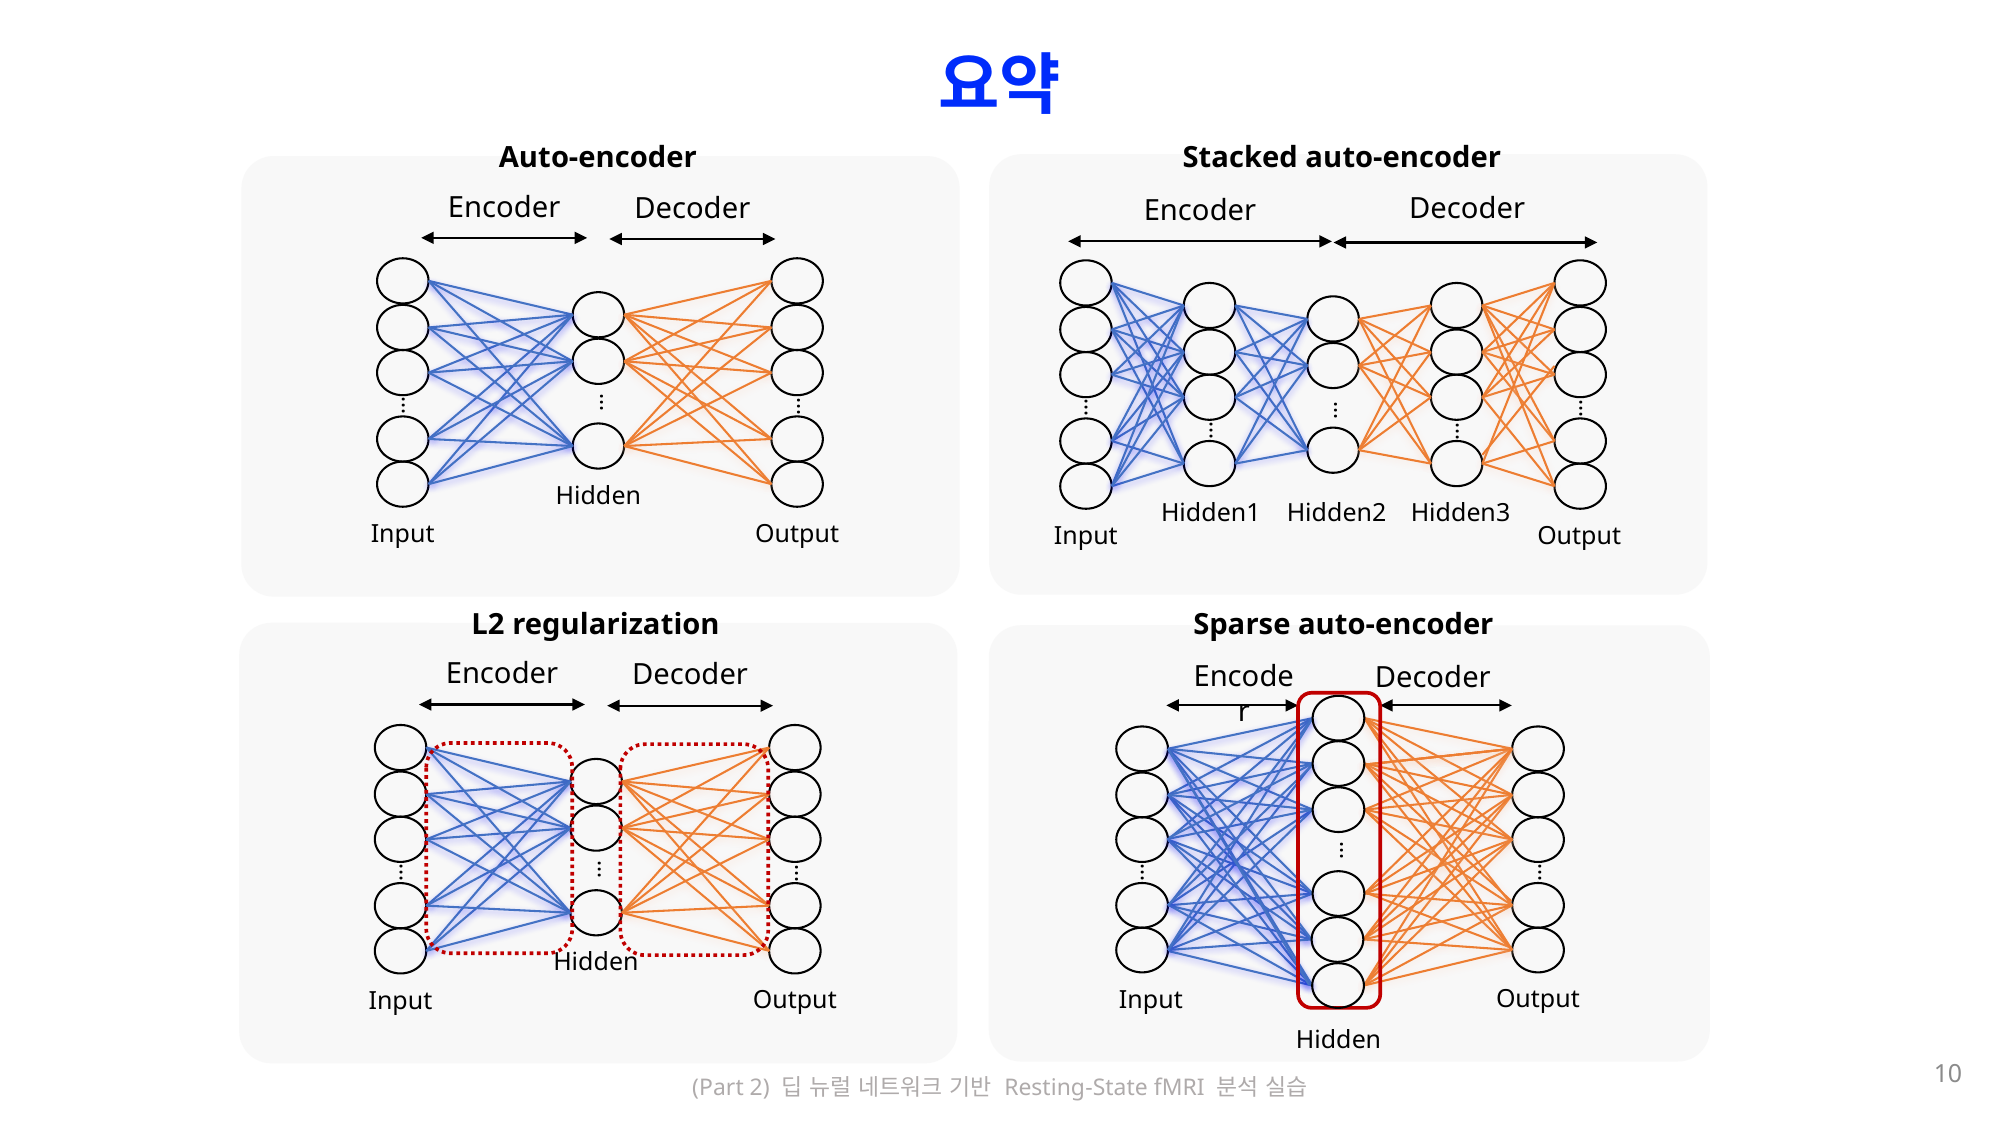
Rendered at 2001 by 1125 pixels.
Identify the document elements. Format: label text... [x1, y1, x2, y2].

slide_number 10 [1527, 1042, 1978, 1103]
text_box (Part 2) 딥 뉴럴 네트워크 기반 Resting-State fMRI 분석 실습 [490, 1065, 1510, 1125]
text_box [239, 130, 1710, 1064]
title 요약 [0, 0, 2000, 174]
